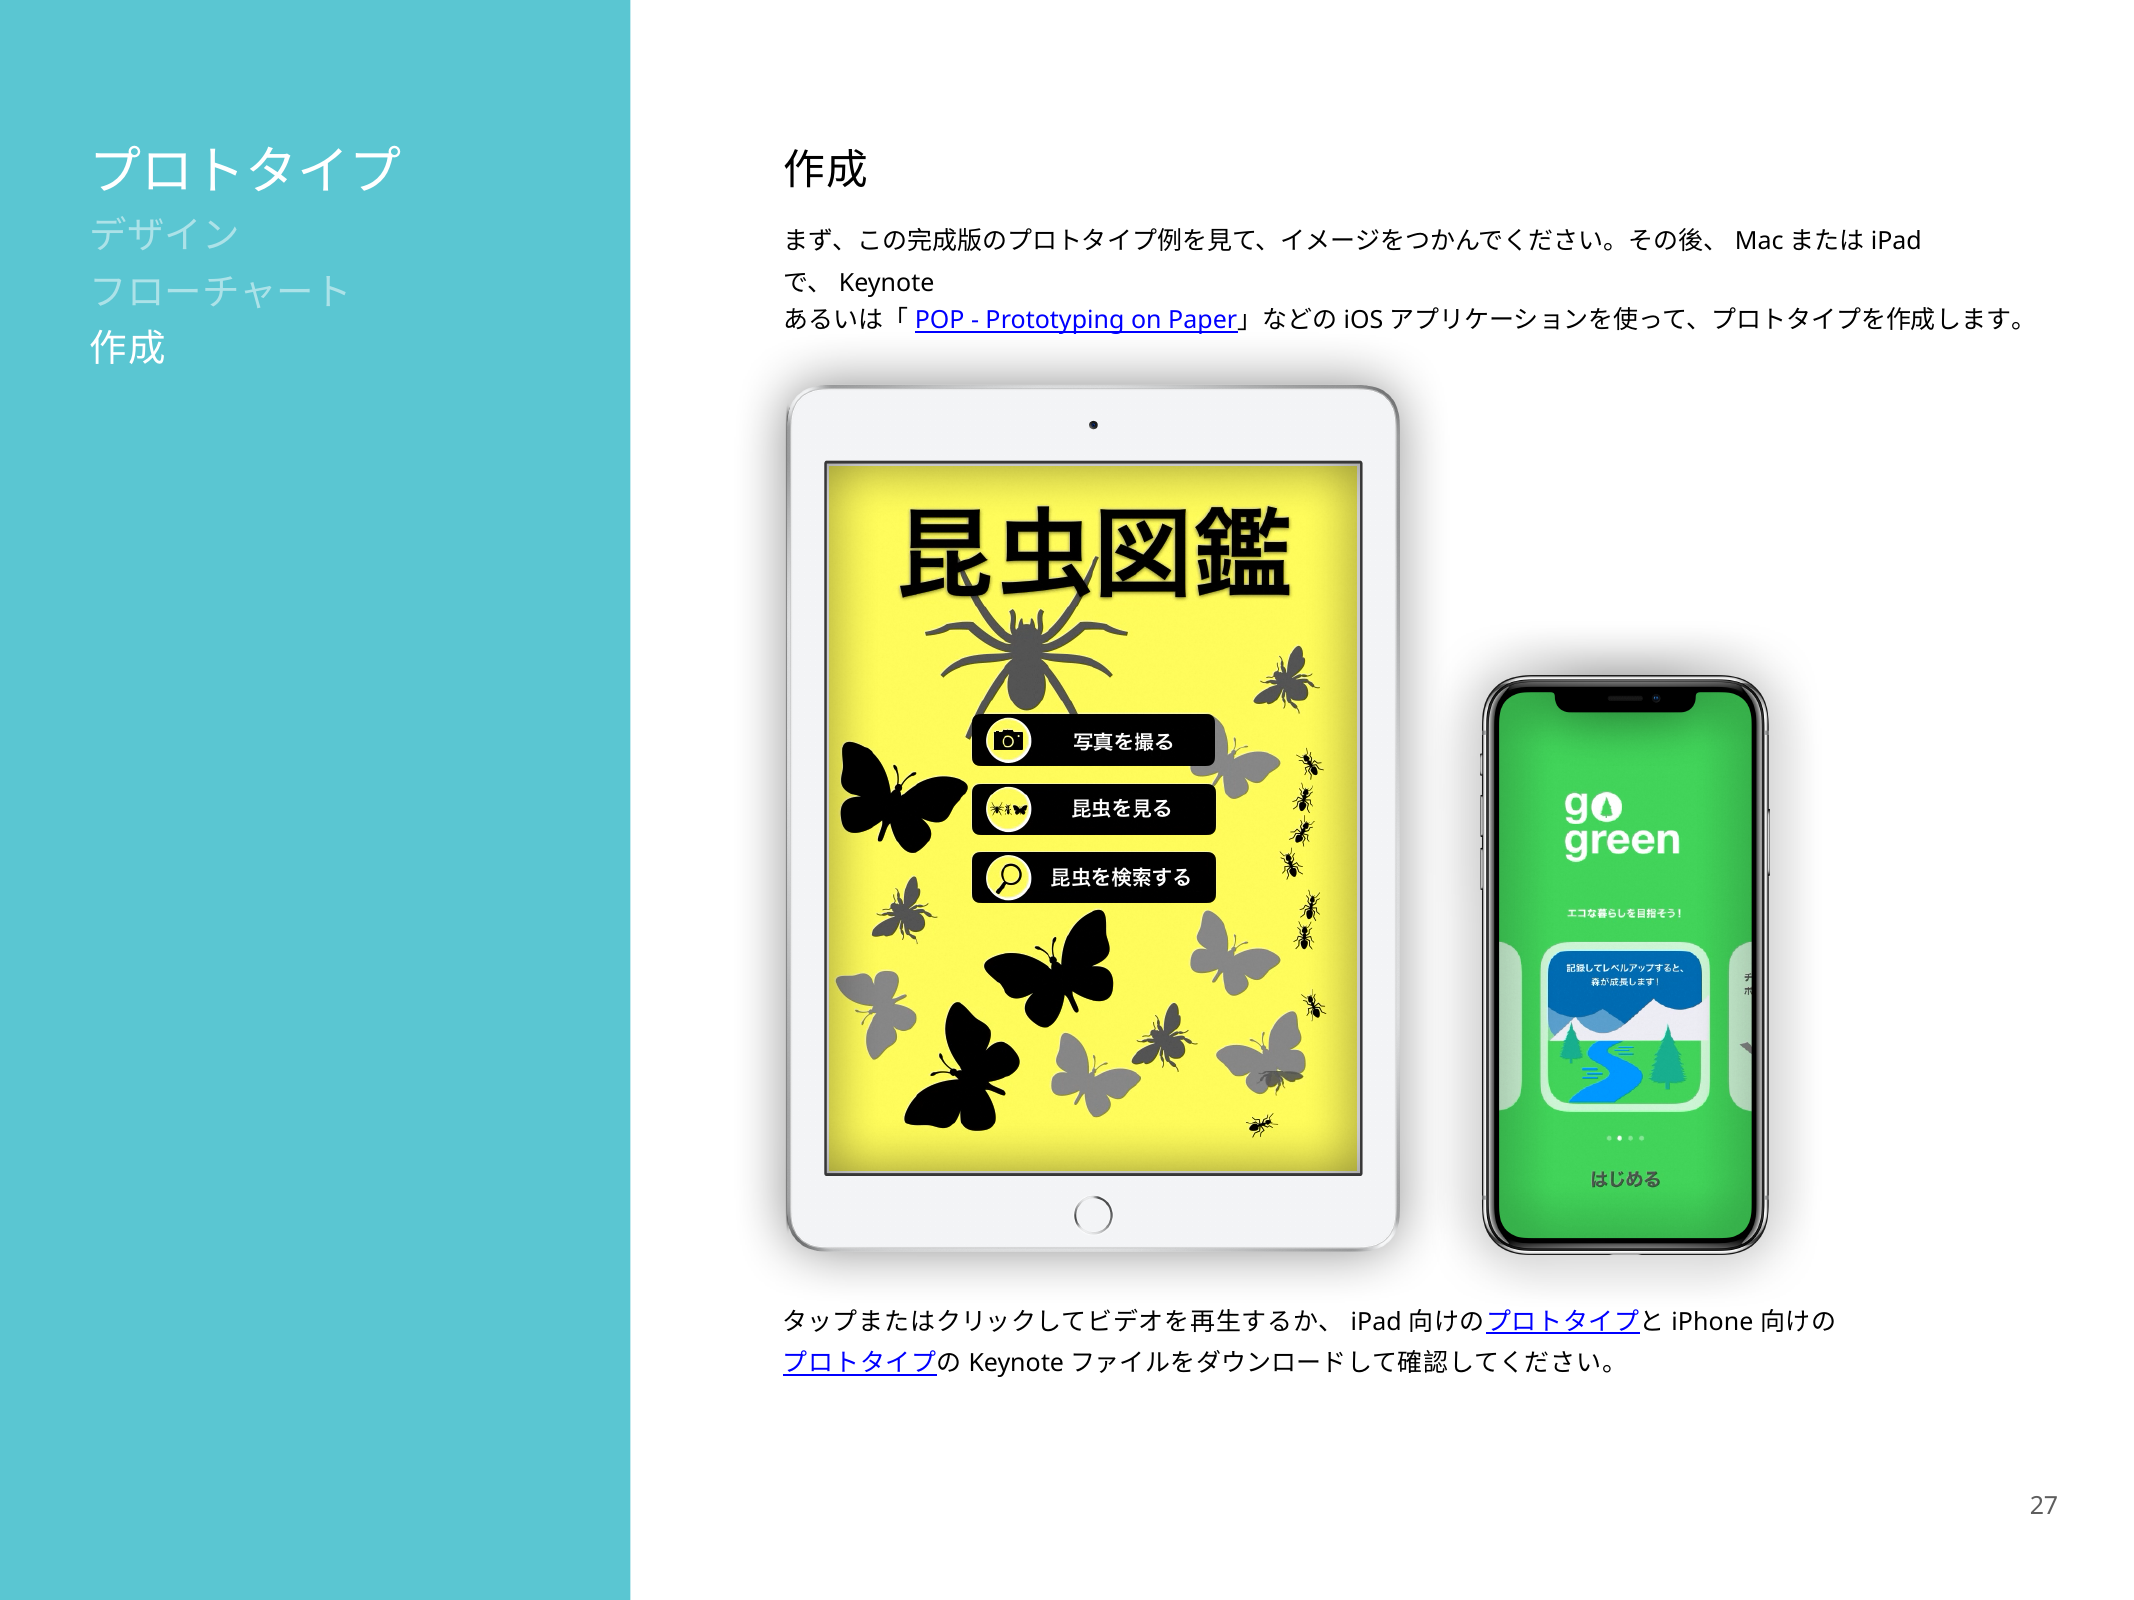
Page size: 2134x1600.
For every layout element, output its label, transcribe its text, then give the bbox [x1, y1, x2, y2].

text_box プロトタイプ [1737, 1301, 1883, 1344]
text_box プロトタイプ [1417, 1301, 1563, 1344]
text_box POP - Prototyping on Paper [883, 260, 1259, 303]
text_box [776, 374, 1770, 1263]
slide_number 27 [2020, 1480, 2068, 1527]
